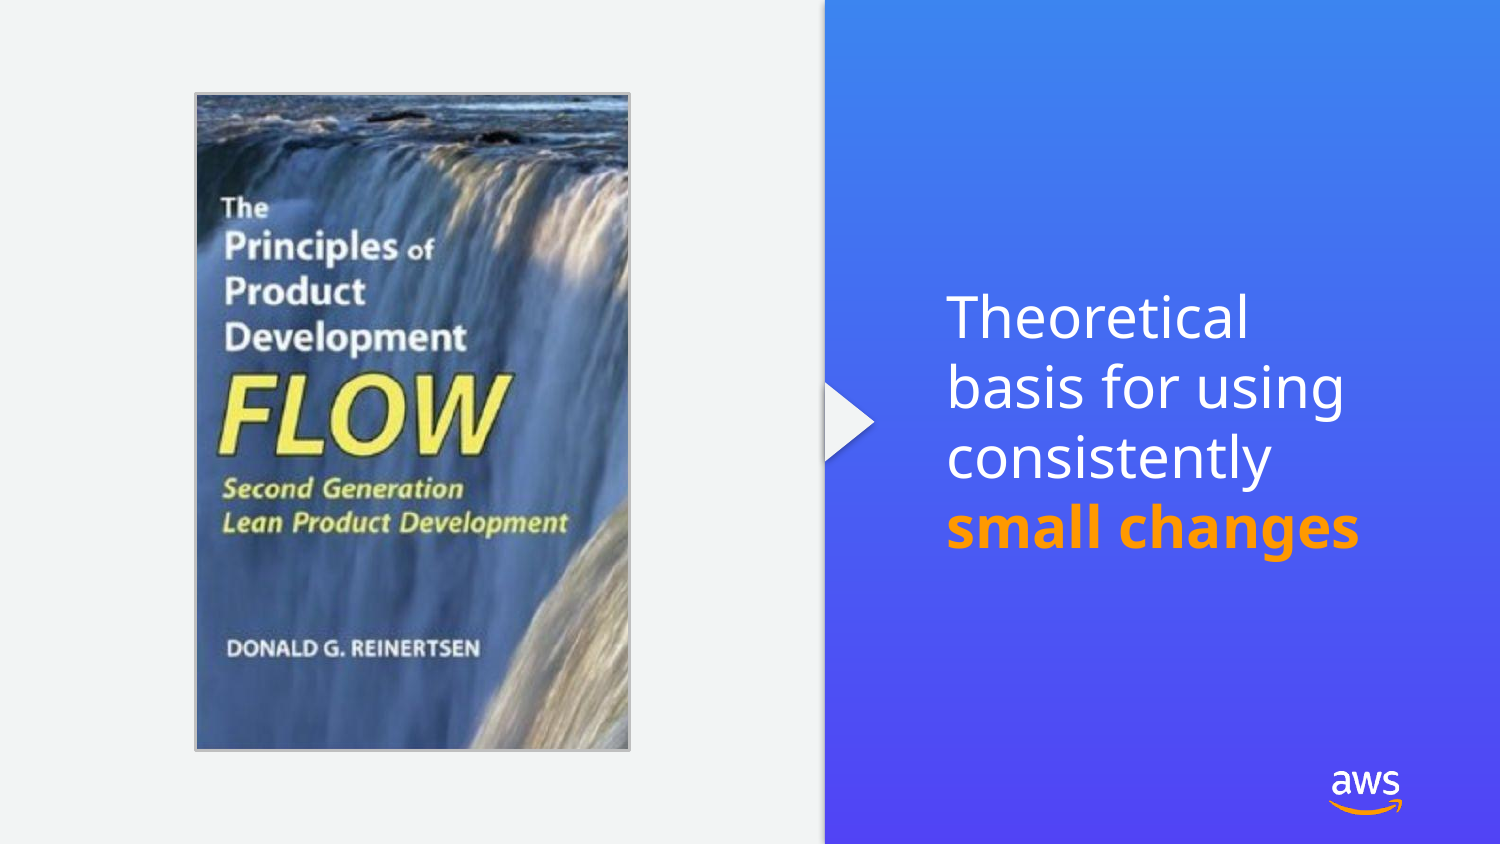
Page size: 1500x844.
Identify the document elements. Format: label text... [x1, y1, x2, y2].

text_box Theoretical basis for using consistently small changes [931, 272, 1394, 568]
picture [1329, 771, 1402, 815]
picture [196, 94, 628, 750]
text_box [824, 381, 876, 463]
text_box [824, 0, 1500, 844]
